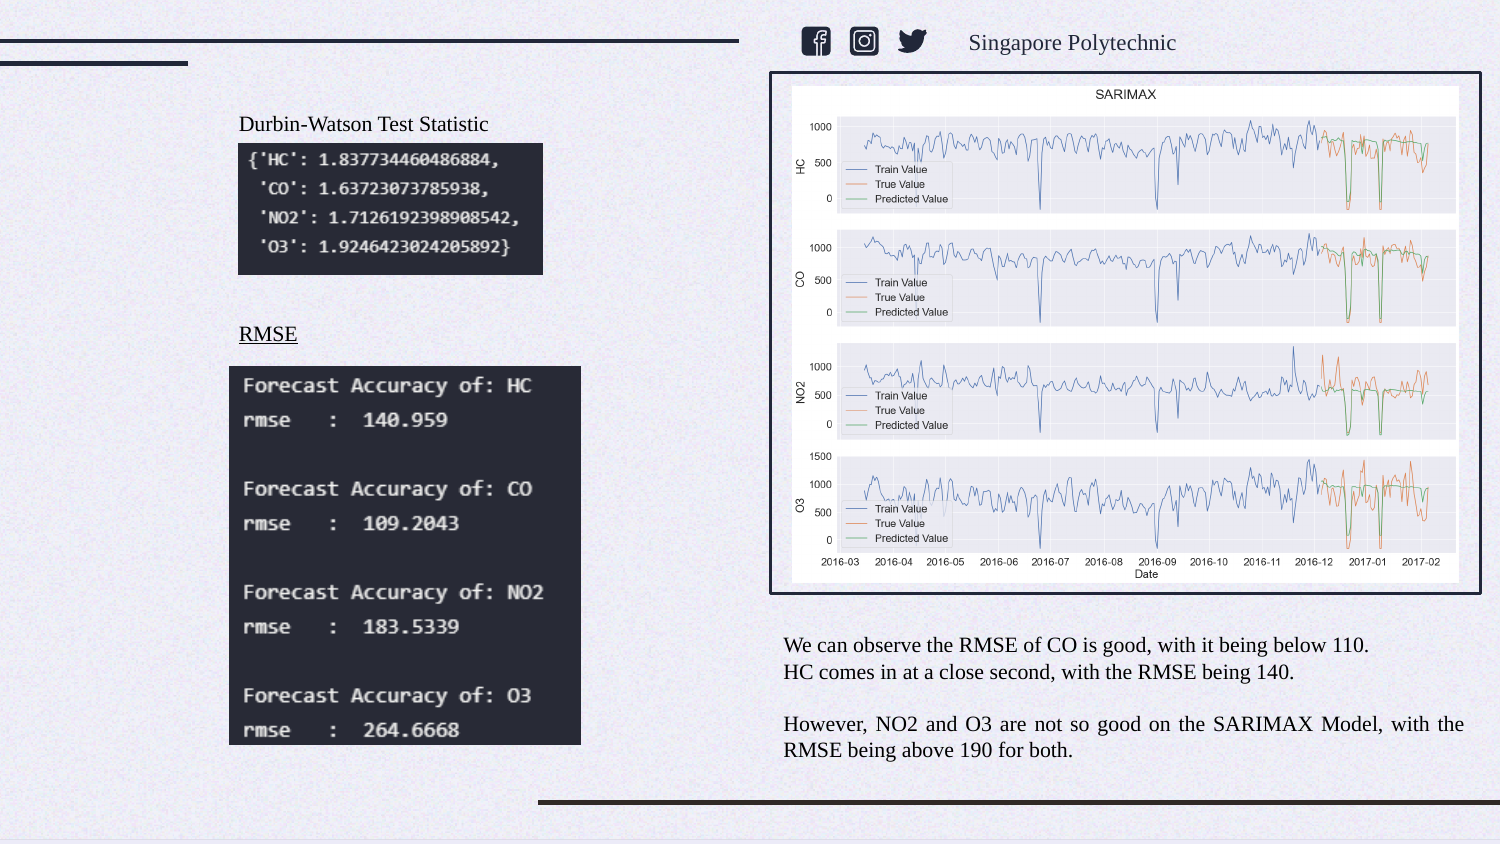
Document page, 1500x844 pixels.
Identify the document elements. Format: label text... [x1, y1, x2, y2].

text_box RMSE [224, 312, 525, 354]
picture [0, 0, 1500, 844]
text_box Singapore Polytechnic [953, 17, 1394, 65]
text_box Durbin-Watson Test Statistic [224, 102, 525, 144]
text_box [770, 72, 1481, 594]
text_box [801, 26, 928, 56]
text_box We can observe the RMSE of CO is good, with it being below 110. HC comes in at a close second, with the RMSE being 140. However, NO2 and O3 are not so good on the SARIMAX Model, with the RMSE being above 190 for both. [768, 623, 1481, 770]
